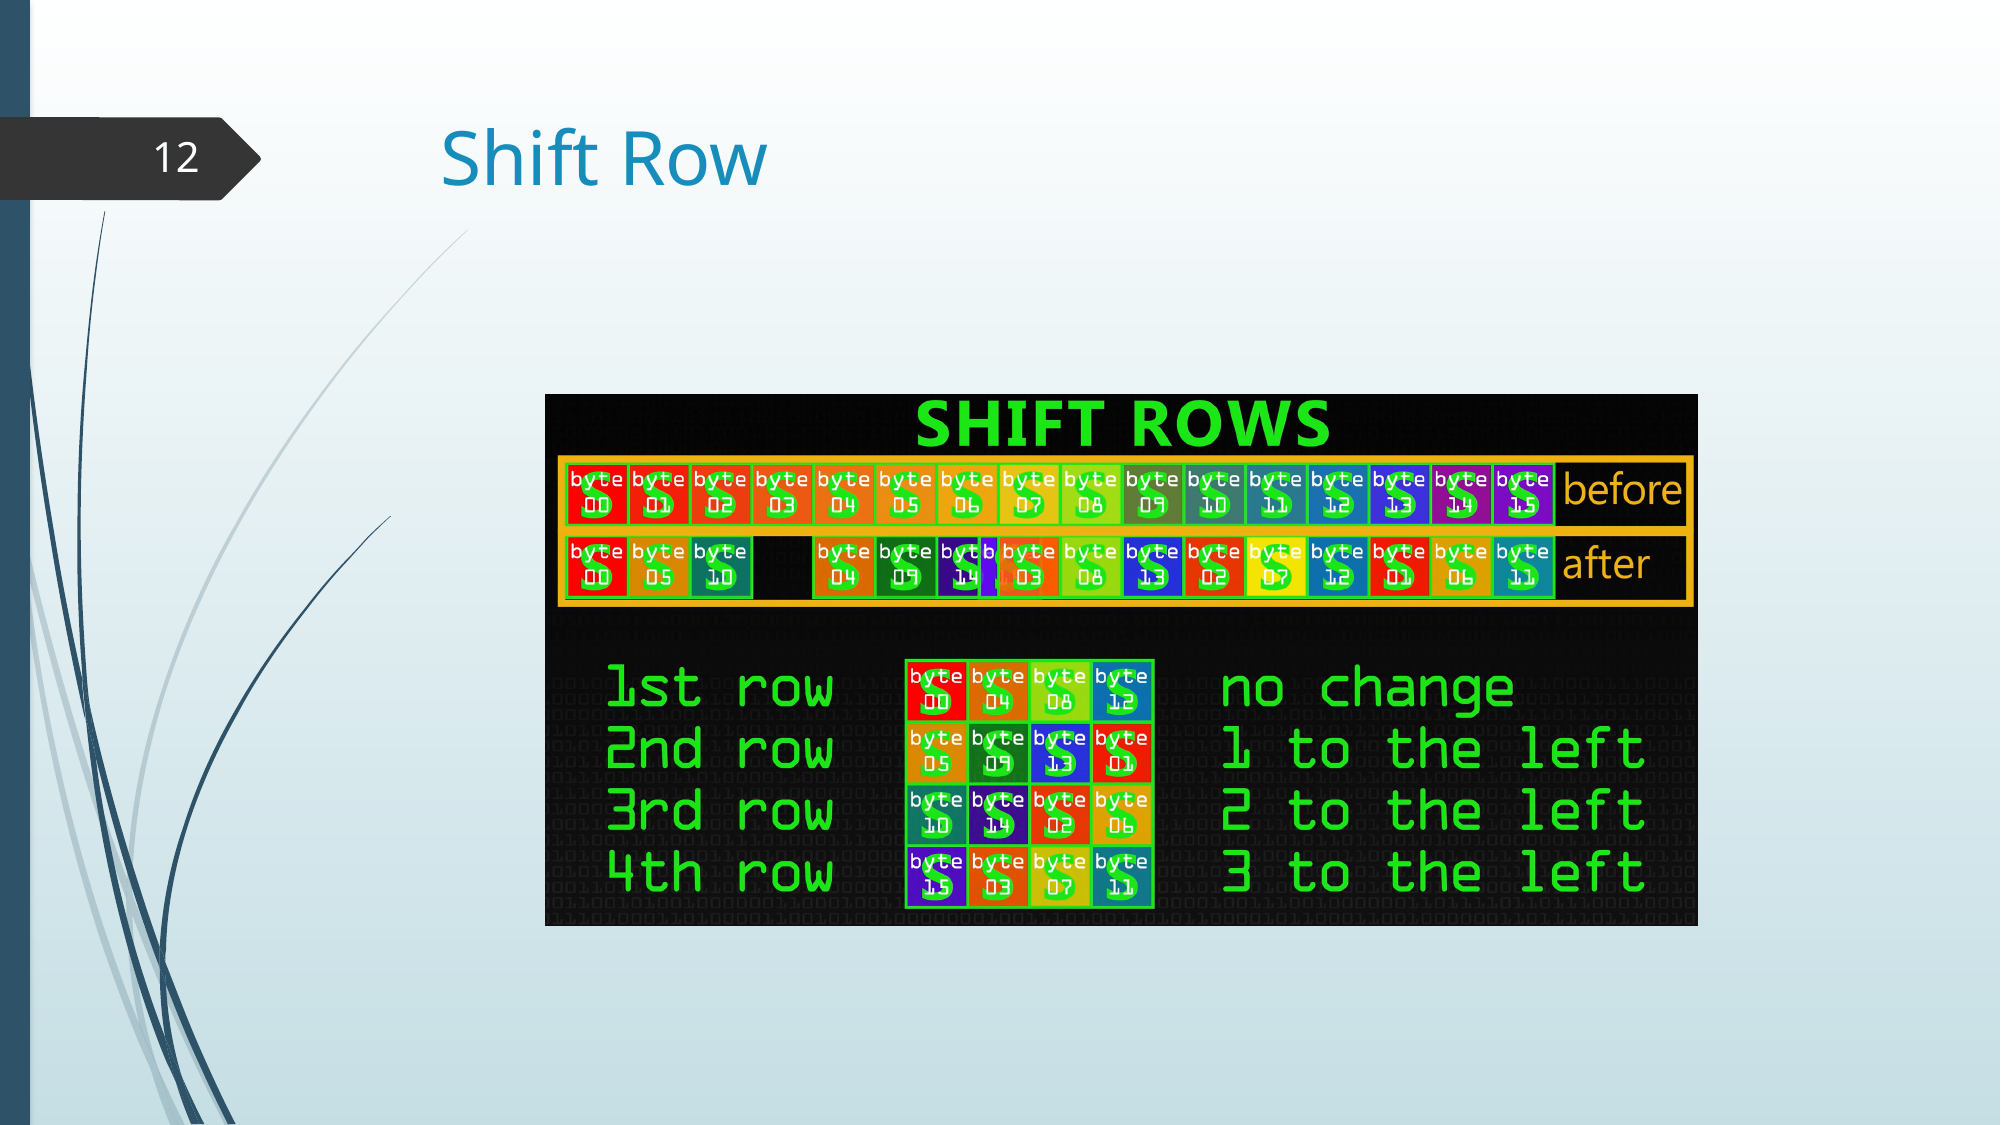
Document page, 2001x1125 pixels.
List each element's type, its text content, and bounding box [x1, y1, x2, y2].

picture [544, 393, 1698, 926]
title Shift Row [425, 102, 1888, 313]
slide_number 12 [87, 129, 216, 190]
